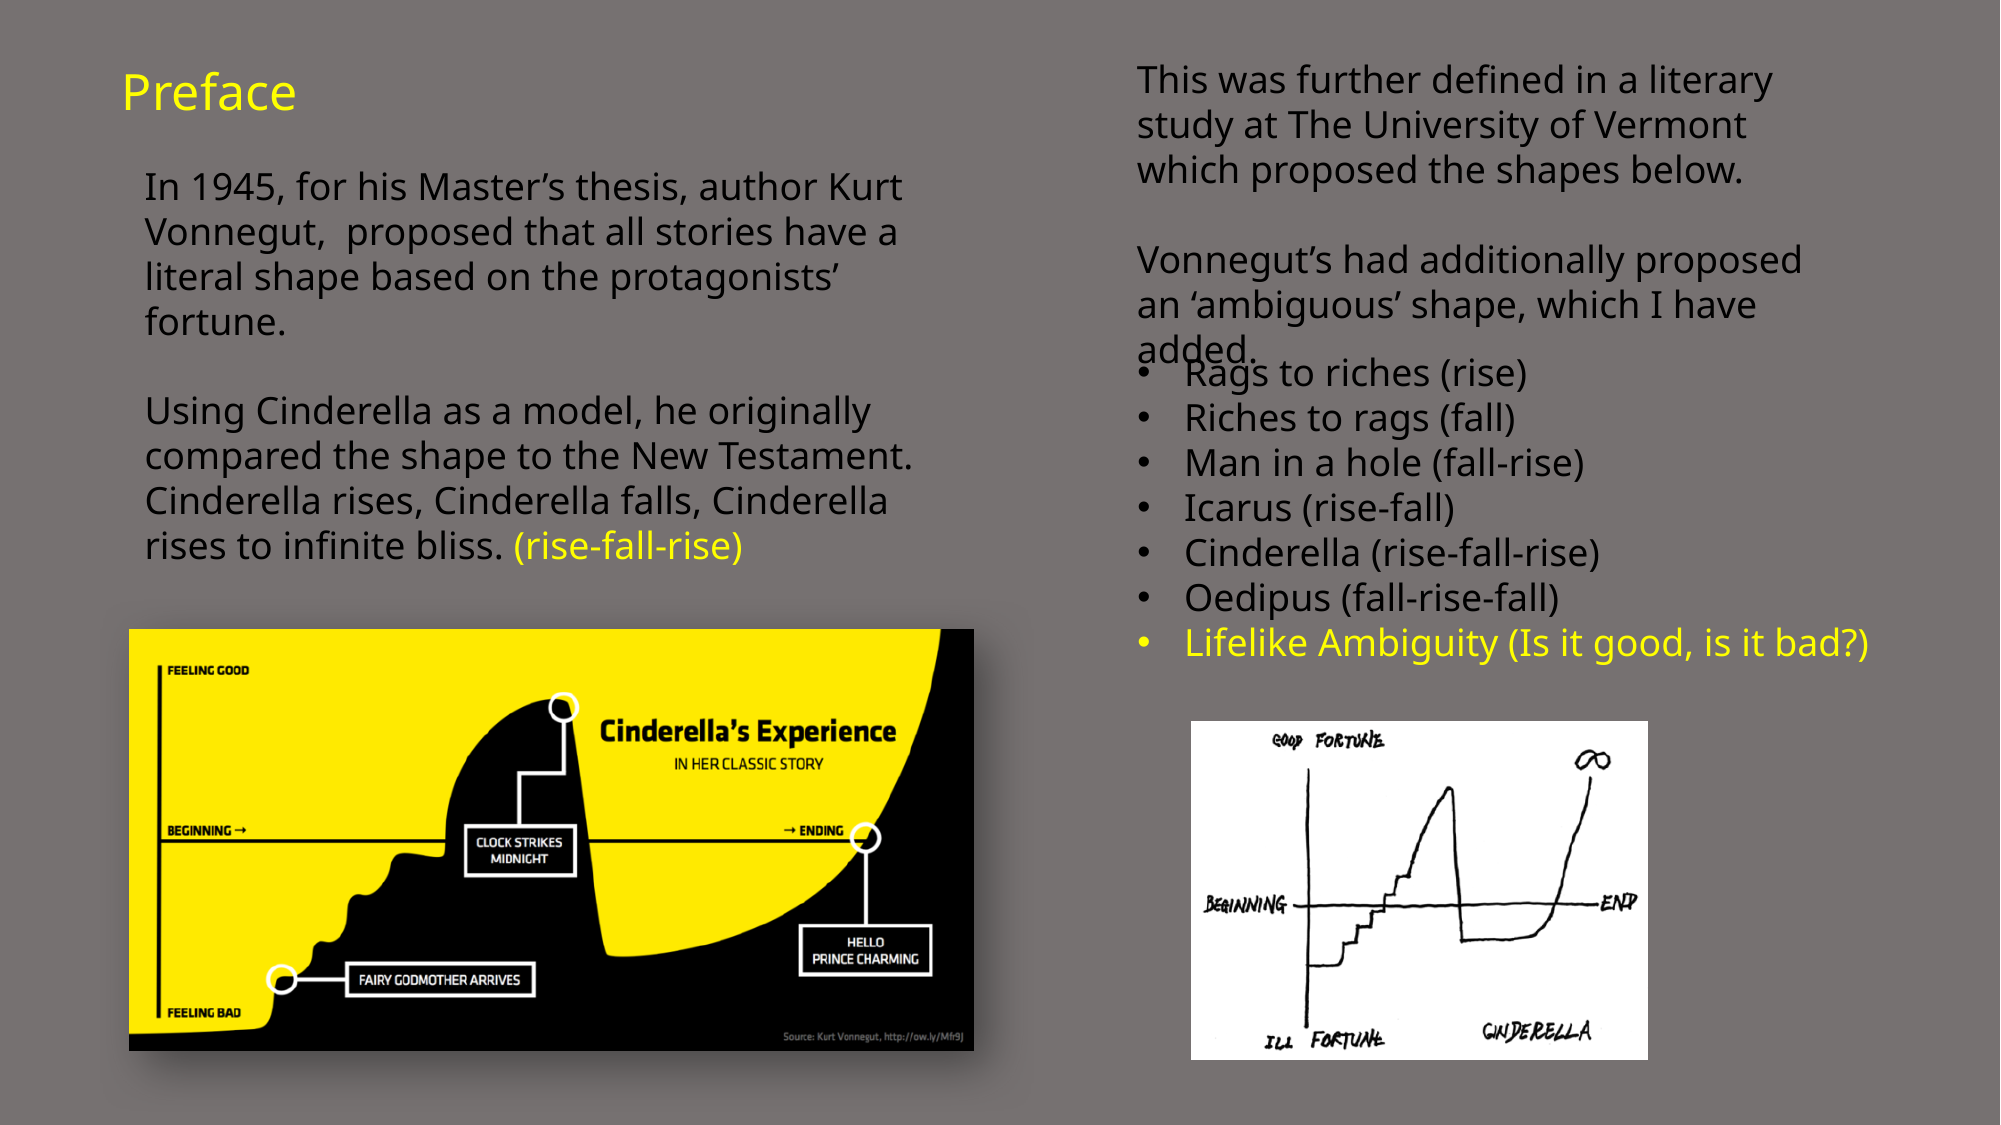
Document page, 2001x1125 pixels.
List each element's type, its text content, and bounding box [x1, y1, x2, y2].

picture [1191, 721, 1648, 1060]
text_box This was further defined in a literary study at The University of Vermont which proposed the shapes below. Vonnegut’s had additionally proposed an ‘ambiguous’ shape, which I have added. [1122, 48, 1829, 341]
picture [129, 629, 974, 1051]
text_box Using Cinderella as a model, he originally compared the shape to the New Testament. Cinderella rises, Cinderella falls, Cinderella rises to infinite bliss. (rise-fall-rise) [129, 379, 943, 575]
text_box Rags to riches (rise) Riches to rags (fall) Man in a hole (fall-rise) Icarus (rise-fall) Cinderella (rise-fall-rise) Oedipus (fall-rise-fall) Lifelike Ambiguity (Is it good, is it bad?) [1122, 341, 1936, 672]
text_box Preface [107, 52, 347, 128]
text_box In 1945, for his Master’s thesis, author Kurt Vonnegut, proposed that all stories have a literal shape based on the protagonists’ fortune. [129, 155, 943, 350]
